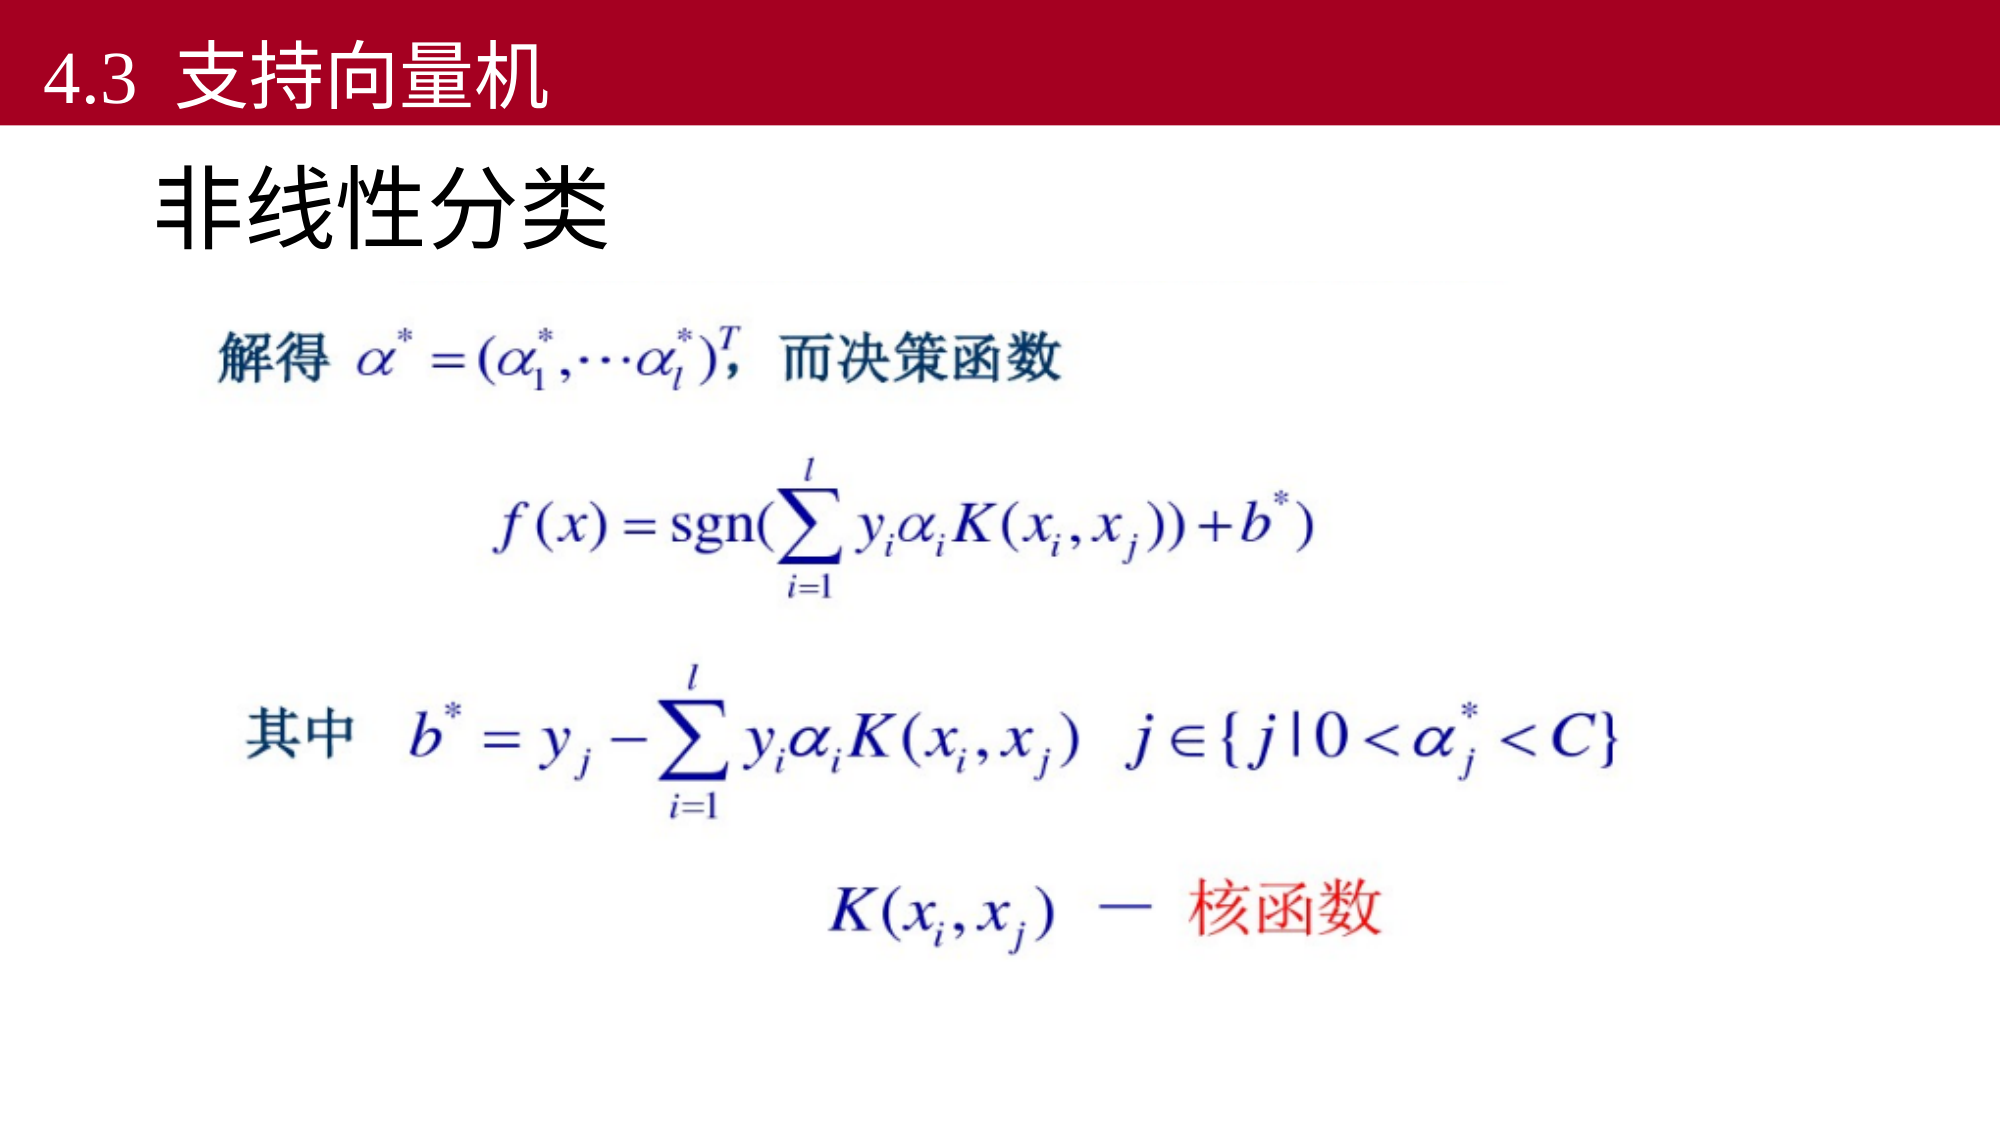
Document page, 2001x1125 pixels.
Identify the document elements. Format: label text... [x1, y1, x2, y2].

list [173, 281, 1768, 988]
title 非线性分类 [137, 149, 1863, 278]
text_box 4.3 支持向量机 [0, 0, 2000, 126]
